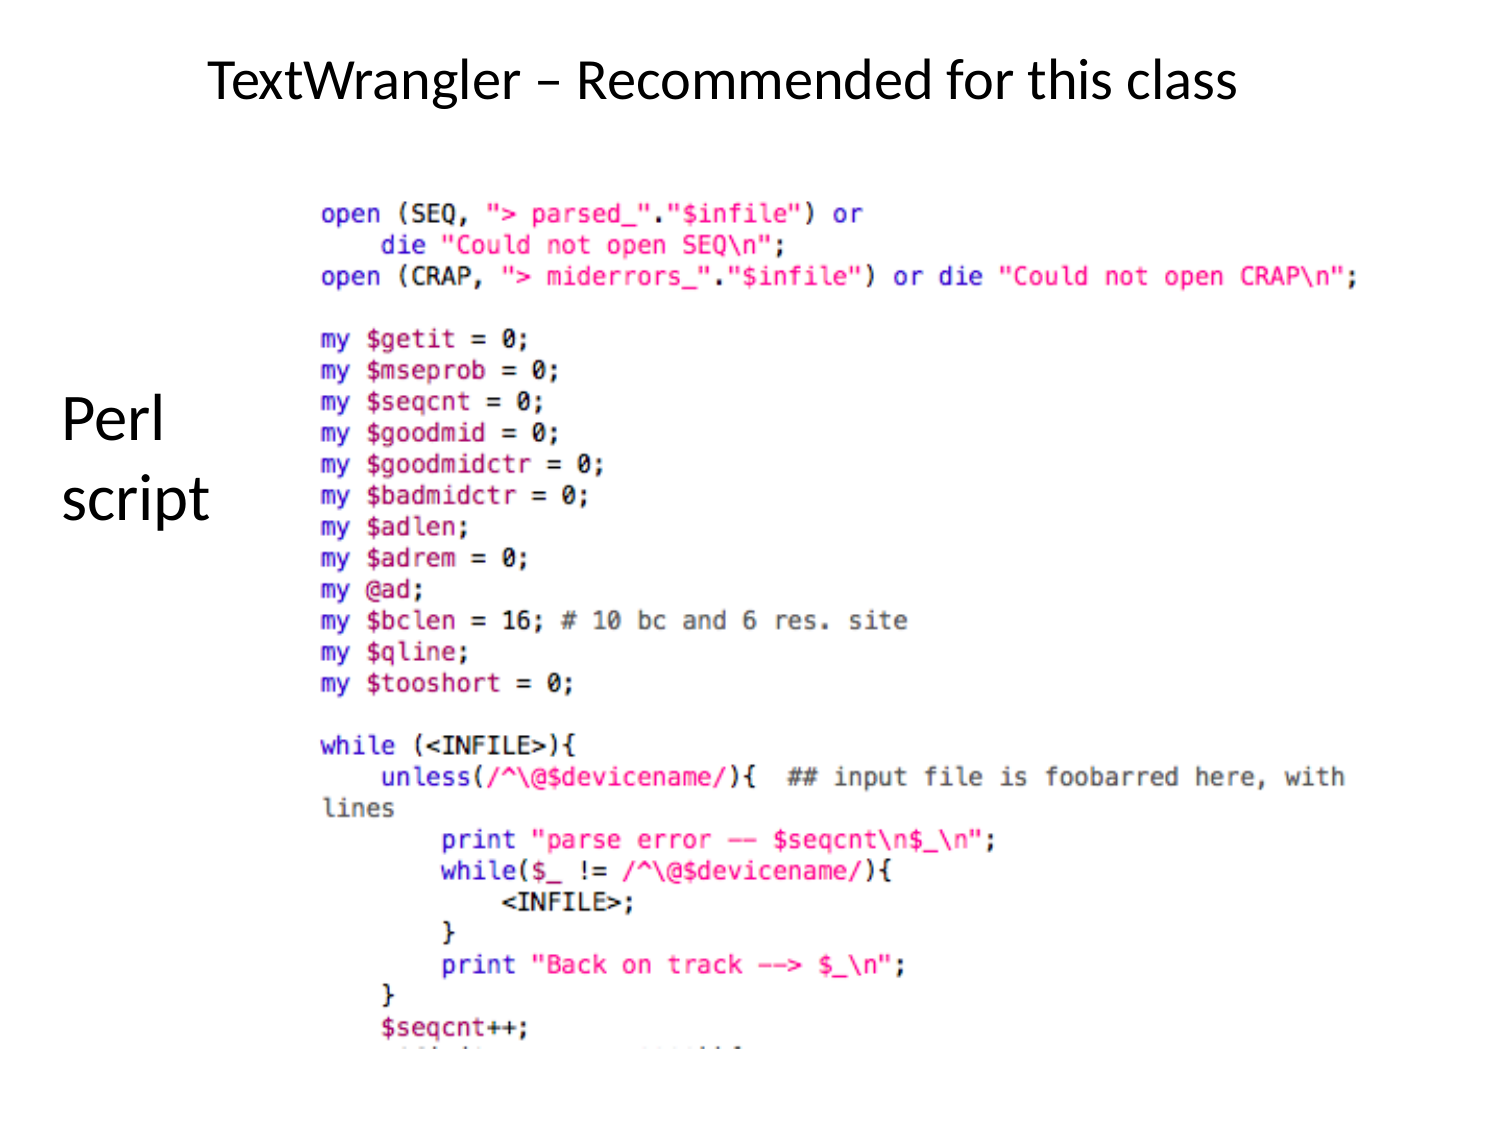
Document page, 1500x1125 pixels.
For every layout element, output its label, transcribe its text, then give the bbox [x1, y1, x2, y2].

picture [317, 200, 1358, 1049]
text_box TextWrangler – Recommended for this class [192, 33, 1254, 119]
text_box Perl script [46, 366, 226, 542]
